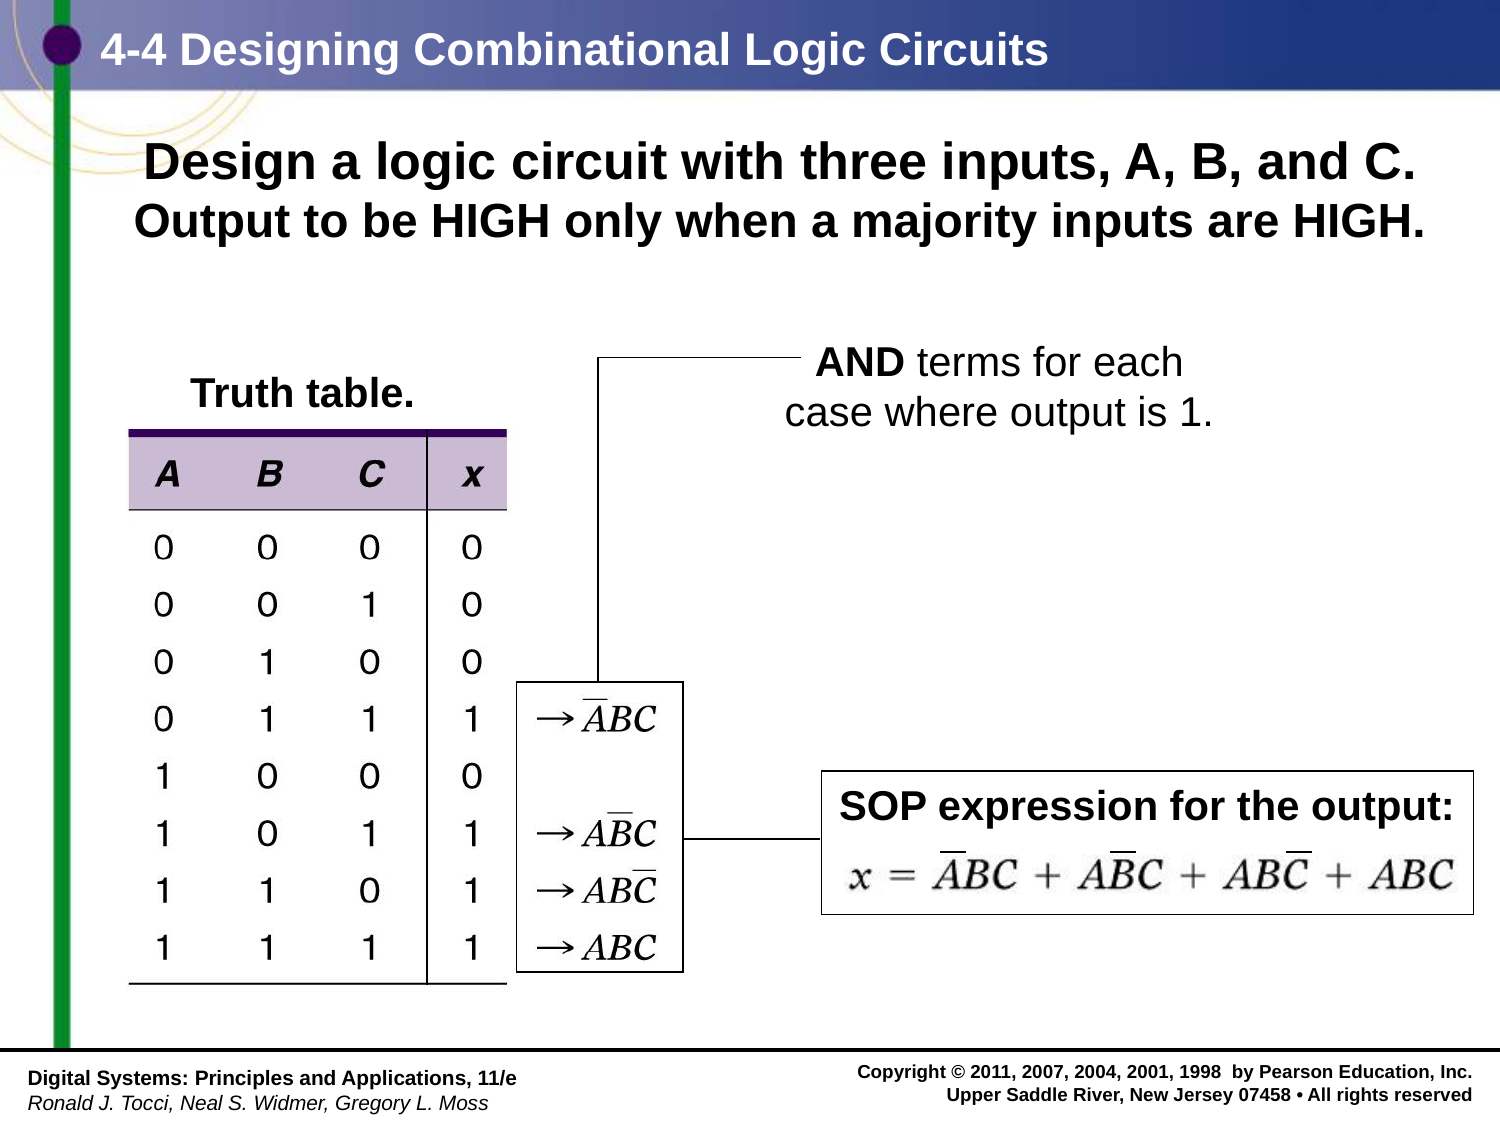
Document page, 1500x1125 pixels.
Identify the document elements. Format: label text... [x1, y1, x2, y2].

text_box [109, 358, 681, 1002]
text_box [682, 770, 1474, 915]
text_box Design a logic circuit with three inputs, A, B, and C. Output to be HIGH only when a majority inputs are HIGH. [85, 119, 1477, 255]
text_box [1474, 770, 1479, 913]
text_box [516, 357, 801, 973]
picture [0, 0, 1500, 1048]
title 4-4 Designing Combinational Logic Circuits [85, 11, 1481, 112]
text_box Digital Systems: Principles and Applications, 11/e Ronald J. Tocci, Neal S. Widmer, Gregory L. Moss [12, 1046, 575, 1122]
text_box AND terms for each case where output is 1. [765, 327, 1233, 452]
